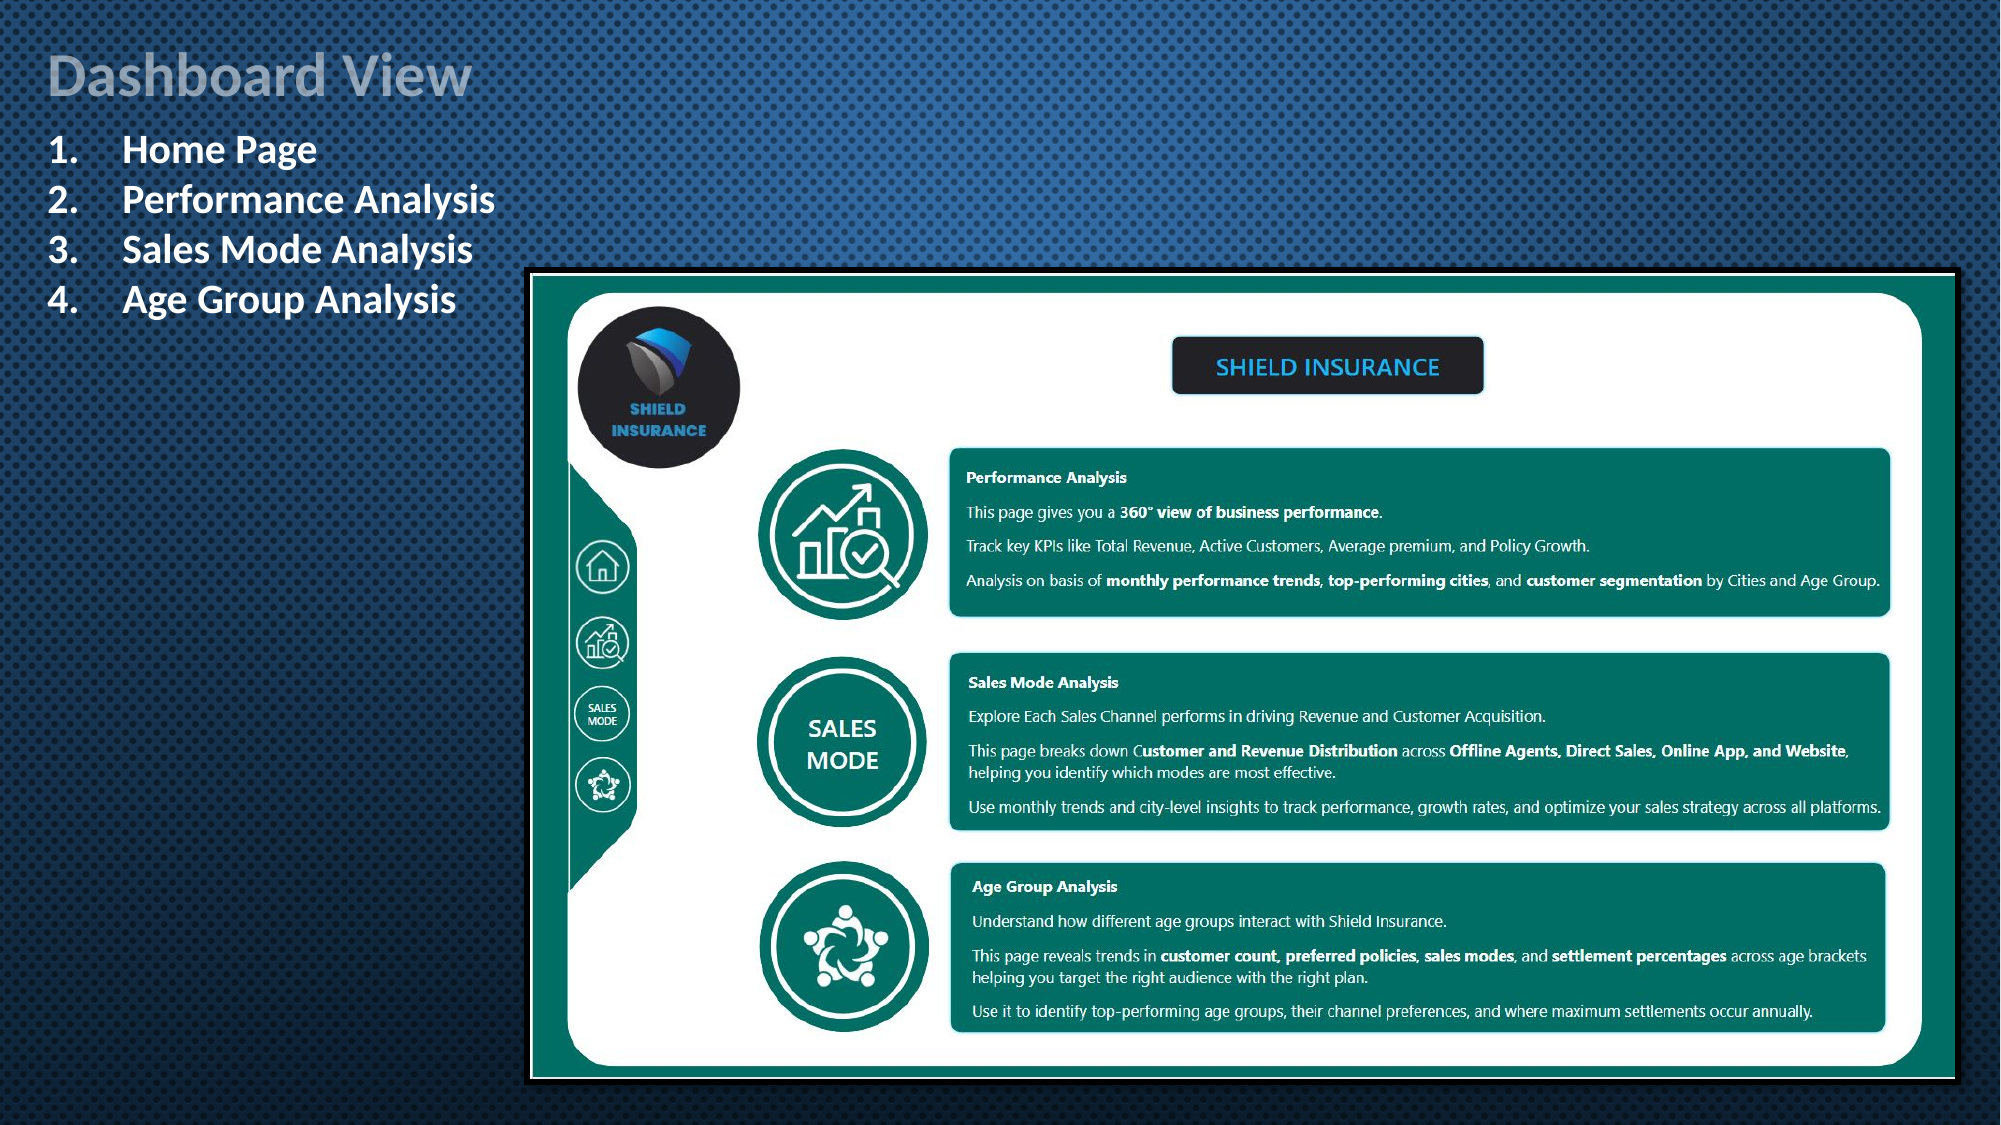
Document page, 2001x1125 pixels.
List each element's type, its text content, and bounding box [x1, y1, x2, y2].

text_box Dashboard View [32, 26, 1609, 114]
text_box Home Page Performance Analysis Sales Mode Analysis Age Group Analysis [32, 114, 1609, 330]
picture [530, 273, 1956, 1079]
